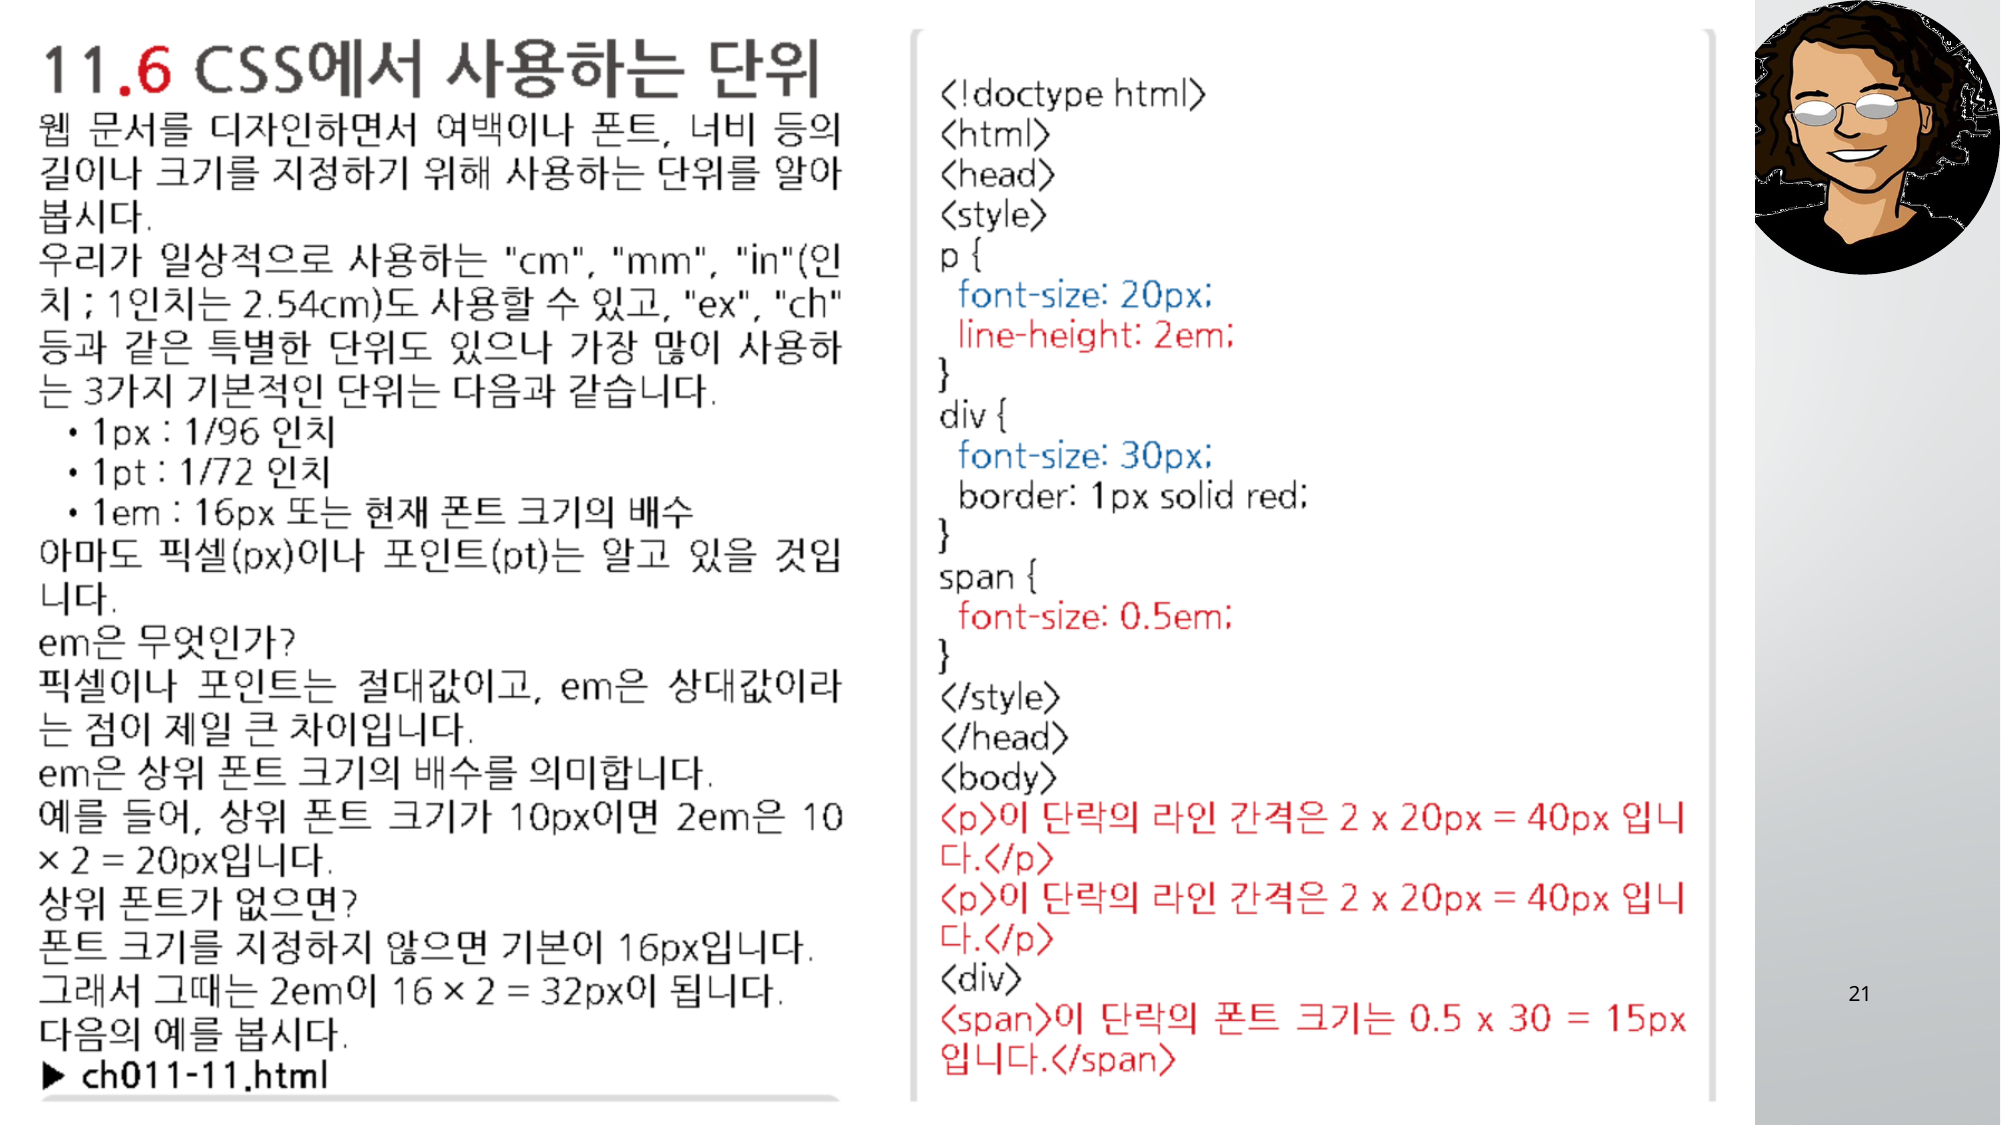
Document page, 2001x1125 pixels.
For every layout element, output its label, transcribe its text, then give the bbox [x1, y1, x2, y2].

slide_number ‹#› [1796, 965, 1887, 1025]
picture [0, 0, 2001, 1125]
